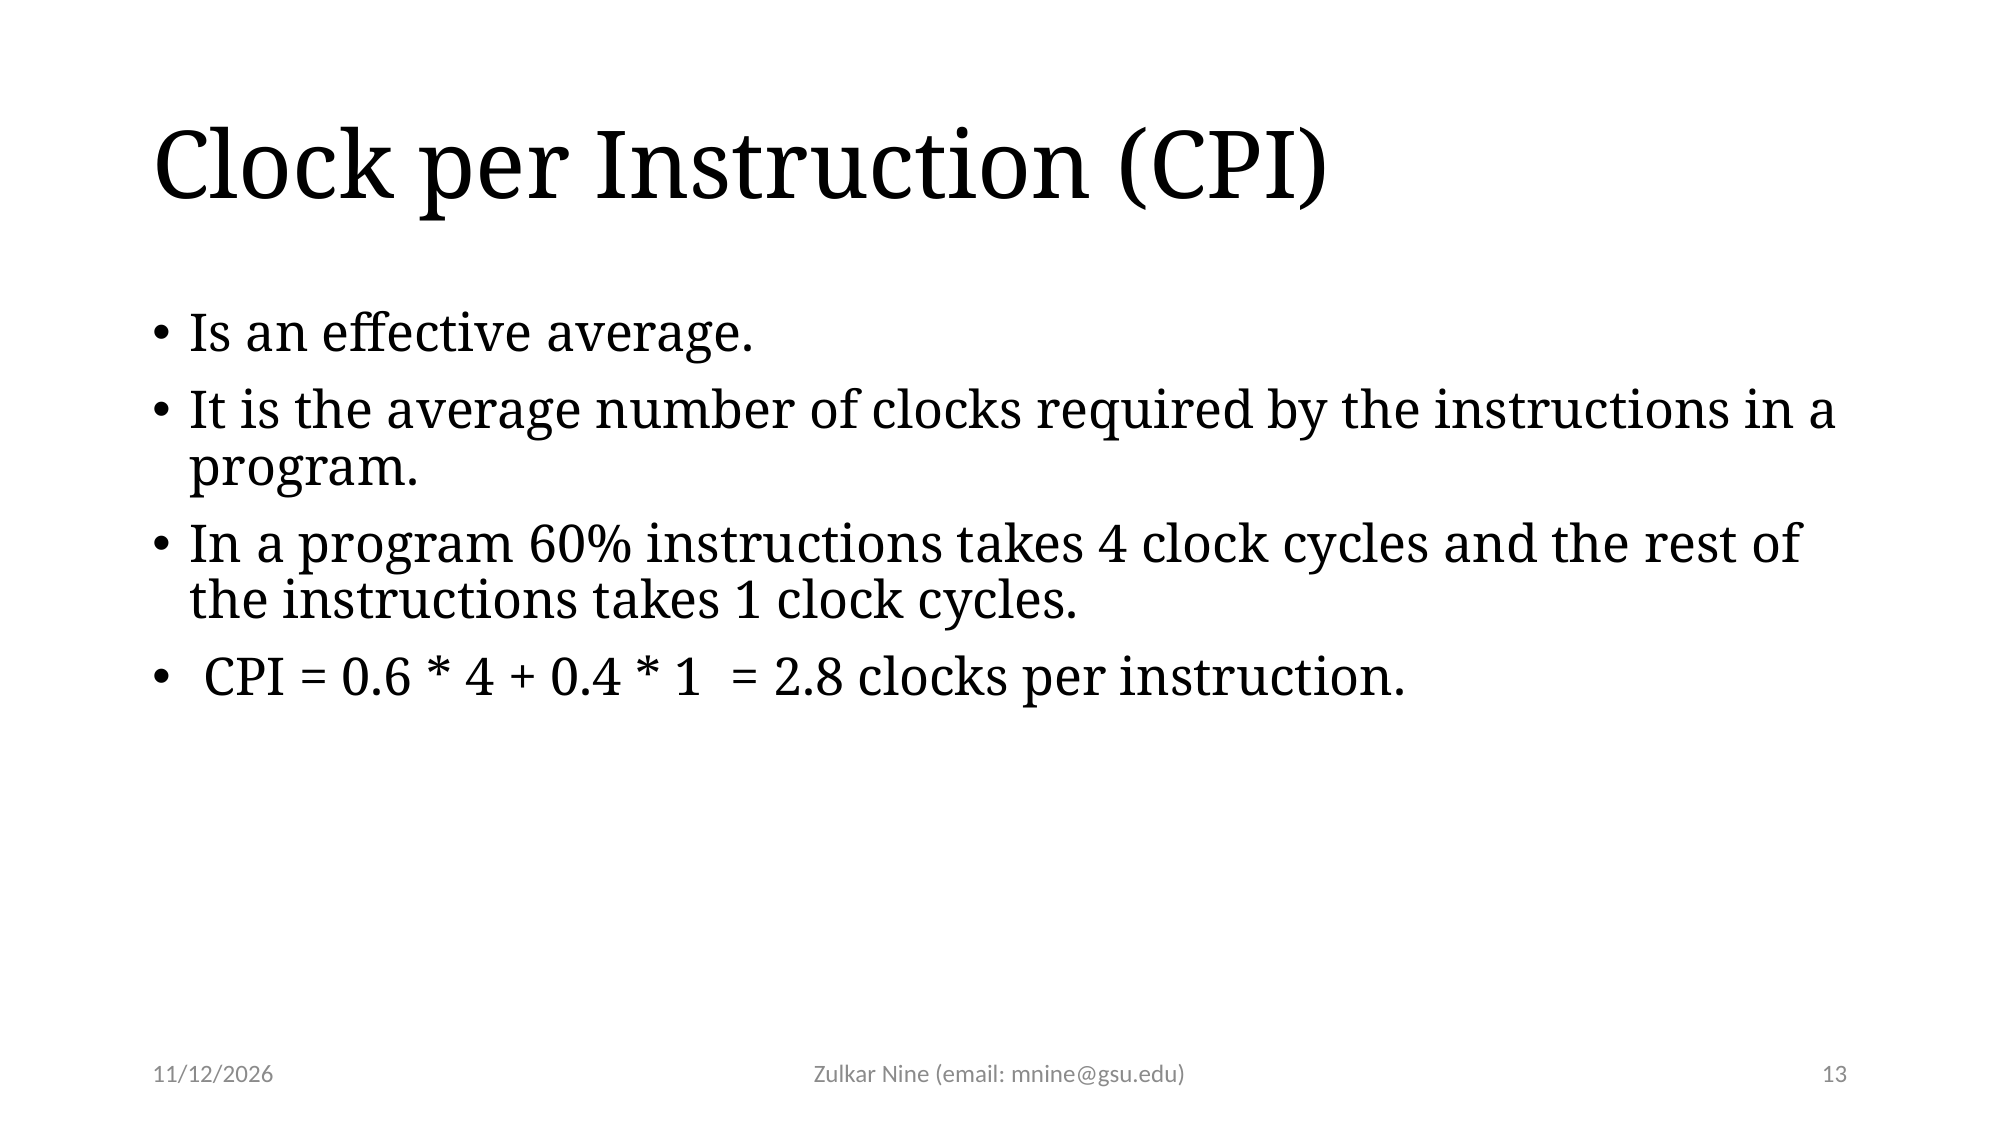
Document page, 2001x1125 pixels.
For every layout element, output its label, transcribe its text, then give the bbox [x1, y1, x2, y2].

title Clock per Instruction (CPI) [137, 59, 1863, 278]
slide_number 13 [1412, 1042, 1863, 1103]
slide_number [137, 1042, 588, 1103]
list Is an effective average. It is the average number of clocks required by the instructions in a program. In a program 60% instructions takes 4 clock cycles and the rest of the instructions takes 1 clock cycles. CPI = 0.6 * 4 + 0.4 * 1 = 2.8 clocks per instruction. [137, 299, 1863, 1014]
footer Zulkar Nine (email: mnine@gsu.edu) [662, 1042, 1338, 1103]
